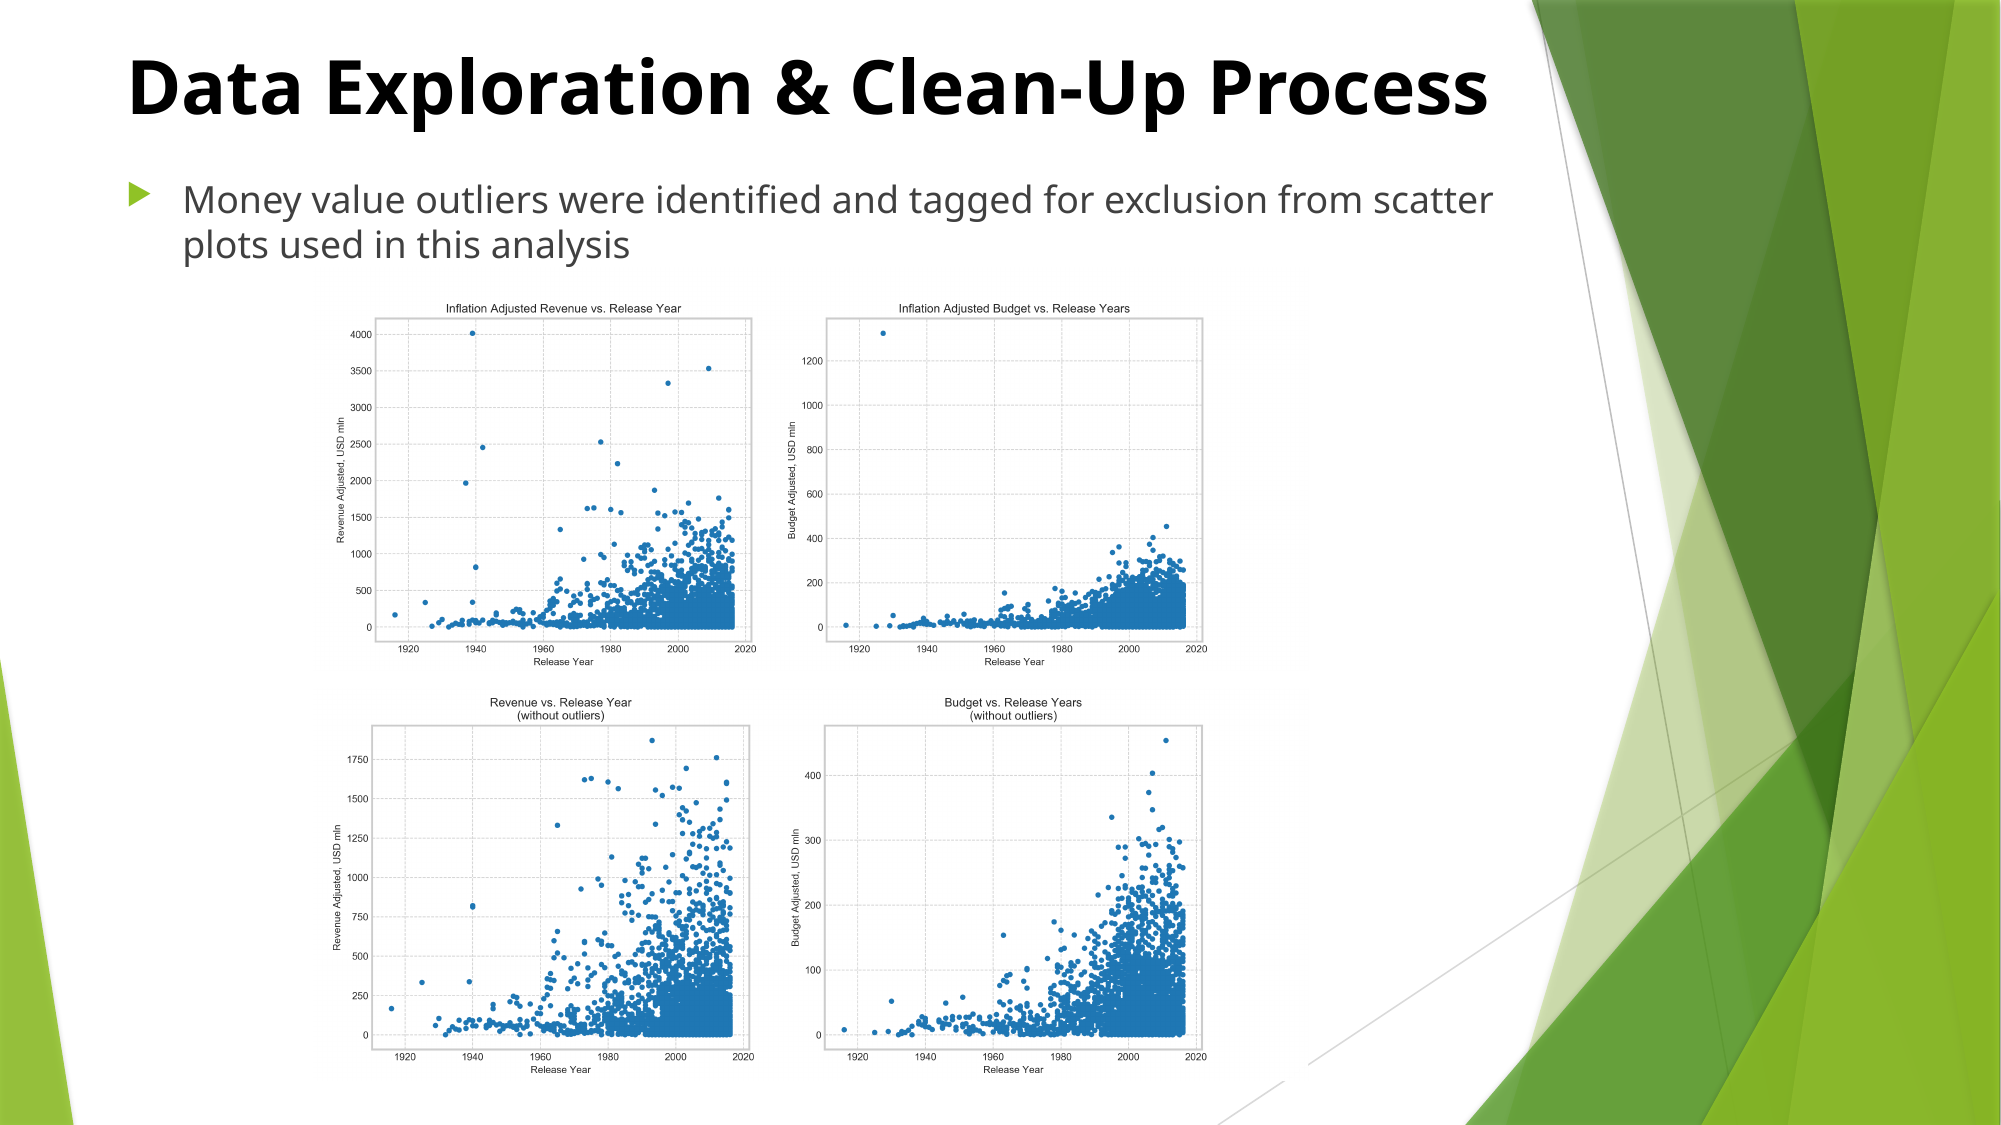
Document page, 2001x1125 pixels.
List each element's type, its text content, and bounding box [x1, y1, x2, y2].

picture [313, 267, 1309, 672]
list Money value outliers were identified and tagged for exclusion from scatter plots used in this analysis [111, 168, 1597, 1029]
title Data Exploration & Clean-Up Process [111, 31, 1522, 168]
picture [313, 687, 1309, 1082]
